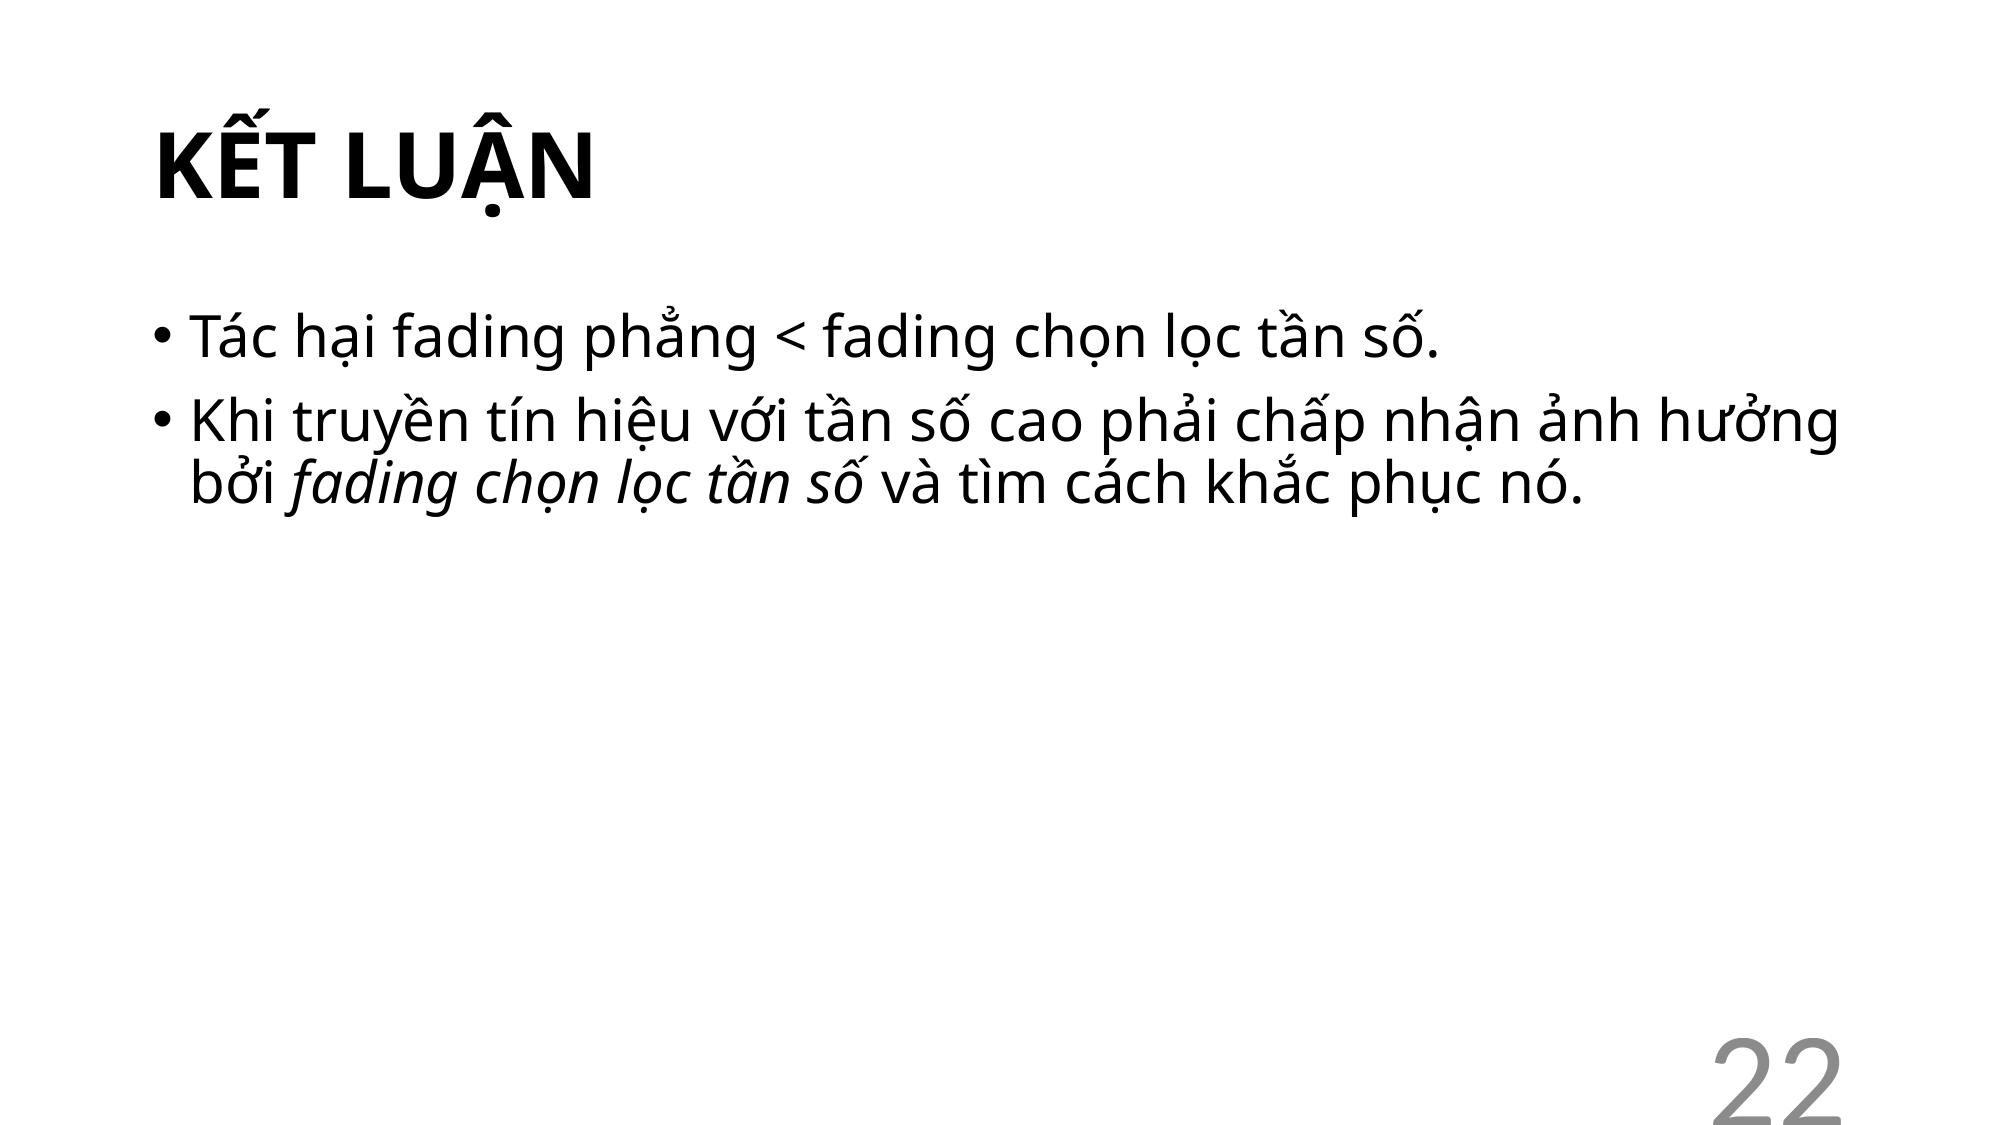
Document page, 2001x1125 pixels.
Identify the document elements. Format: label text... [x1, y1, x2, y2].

title KẾT LUẬN [137, 59, 1863, 278]
list Tác hại fading phẳng < fading chọn lọc tần số. Khi truyền tín hiệu với tần số cao phải chấp nhận ảnh hưởng bởi fading chọn lọc tần số và tìm cách khắc phục nó. [137, 299, 1863, 1014]
slide_number 22 [1412, 1042, 1863, 1103]
